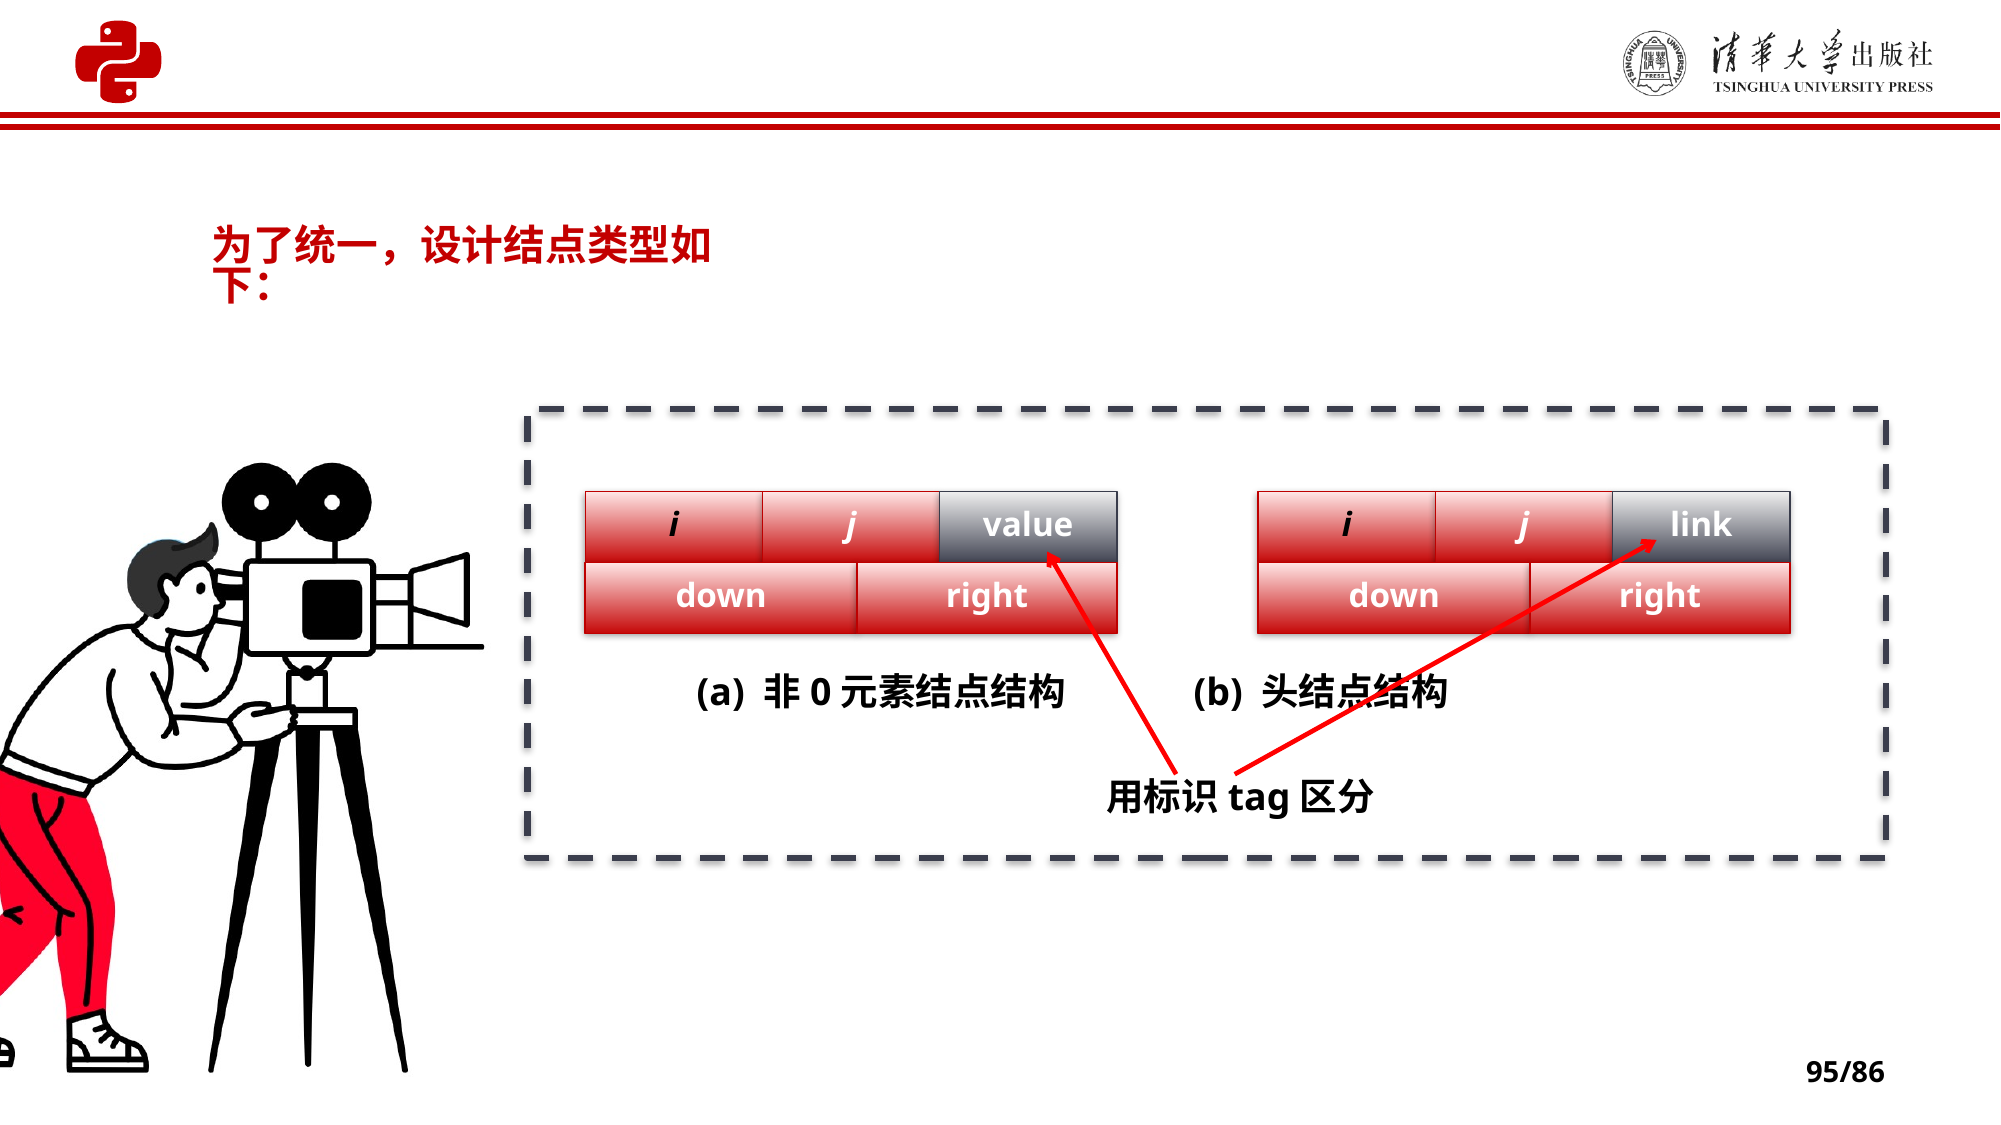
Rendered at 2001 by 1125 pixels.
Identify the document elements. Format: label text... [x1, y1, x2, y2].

text_box [515, 485, 522, 551]
text_box 为了统一，设计结点类型如下： [196, 221, 777, 316]
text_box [527, 408, 1887, 859]
slide_number 95/86 [1433, 1042, 1900, 1103]
picture [0, 287, 512, 1123]
